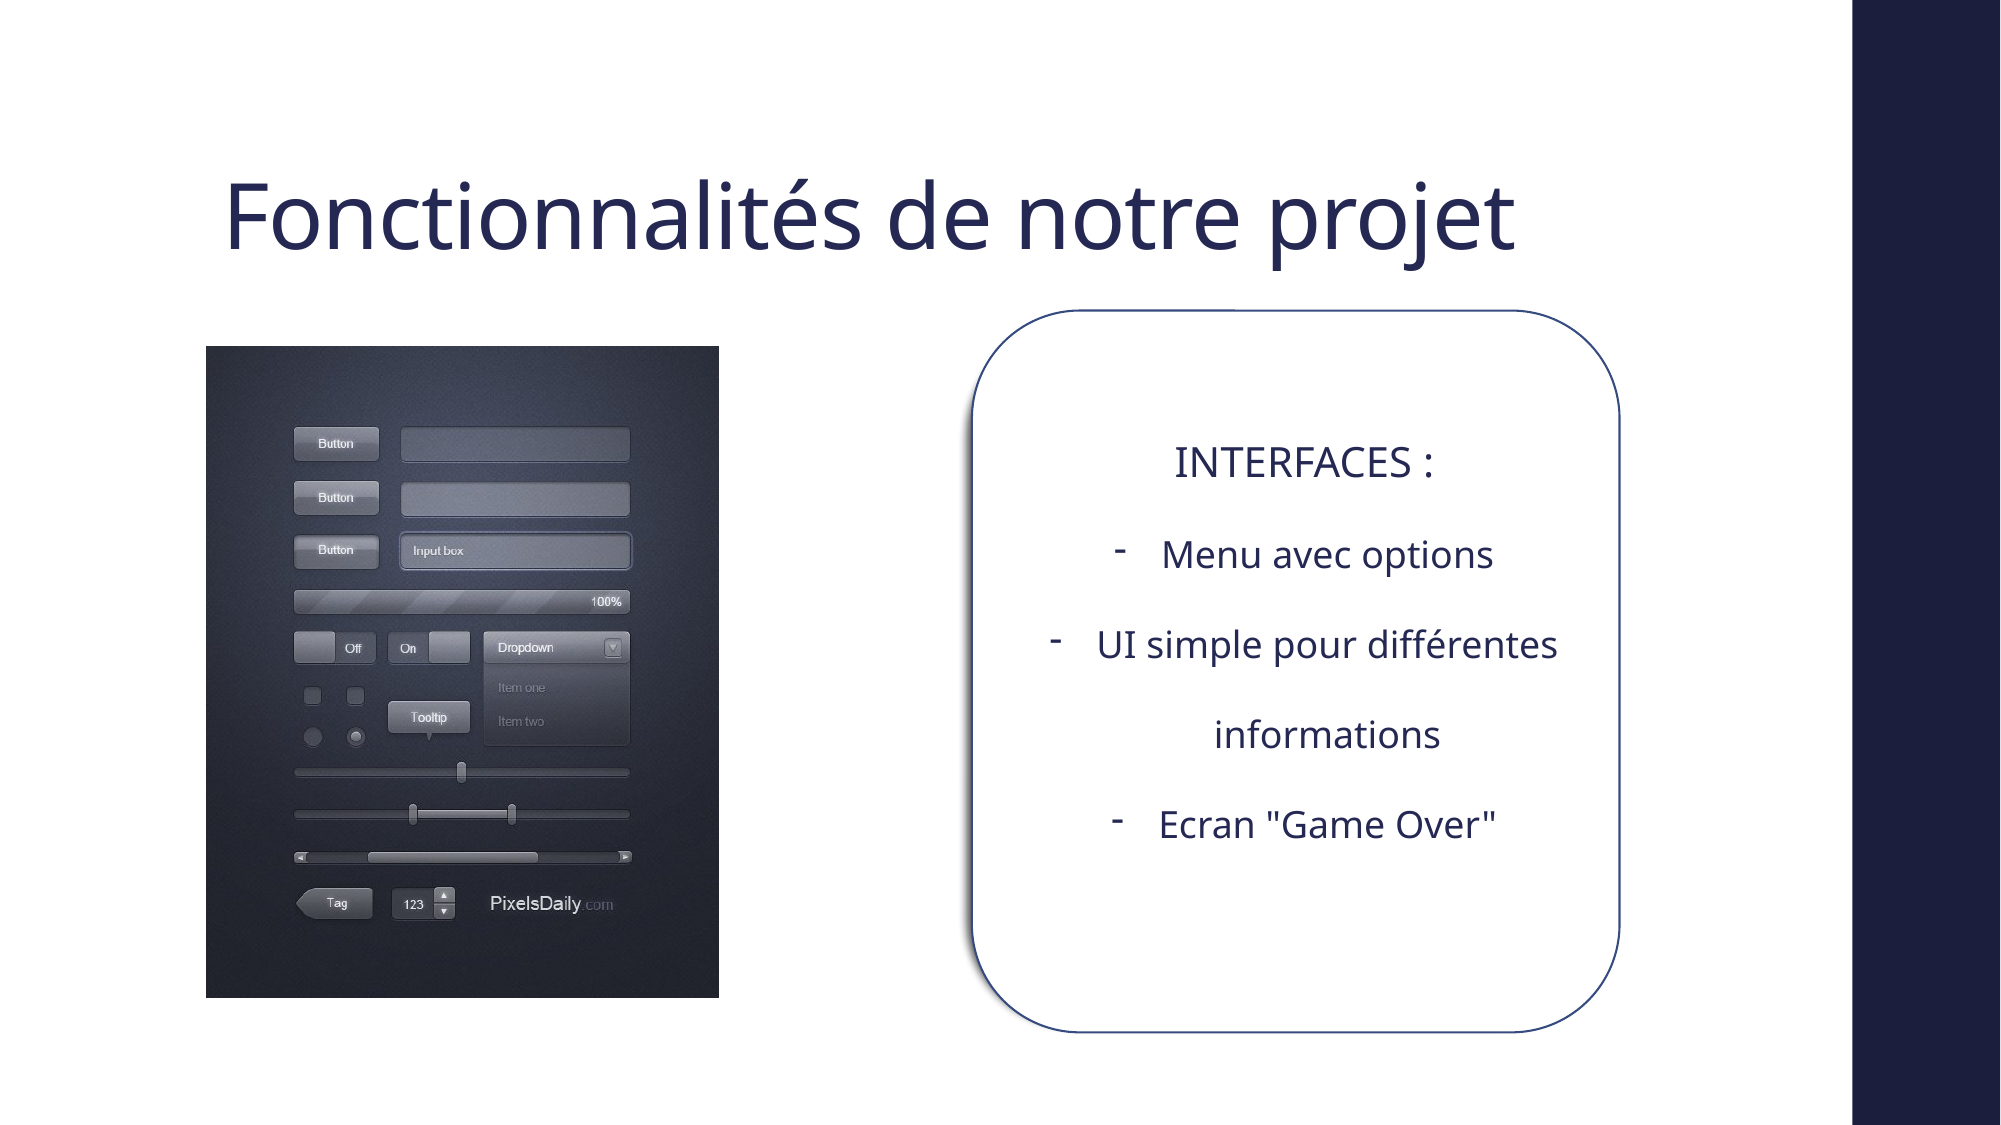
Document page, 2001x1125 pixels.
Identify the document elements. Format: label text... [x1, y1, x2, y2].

picture [206, 346, 720, 999]
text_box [971, 310, 1620, 1033]
title Fonctionnalités de notre projet [206, 60, 1797, 278]
